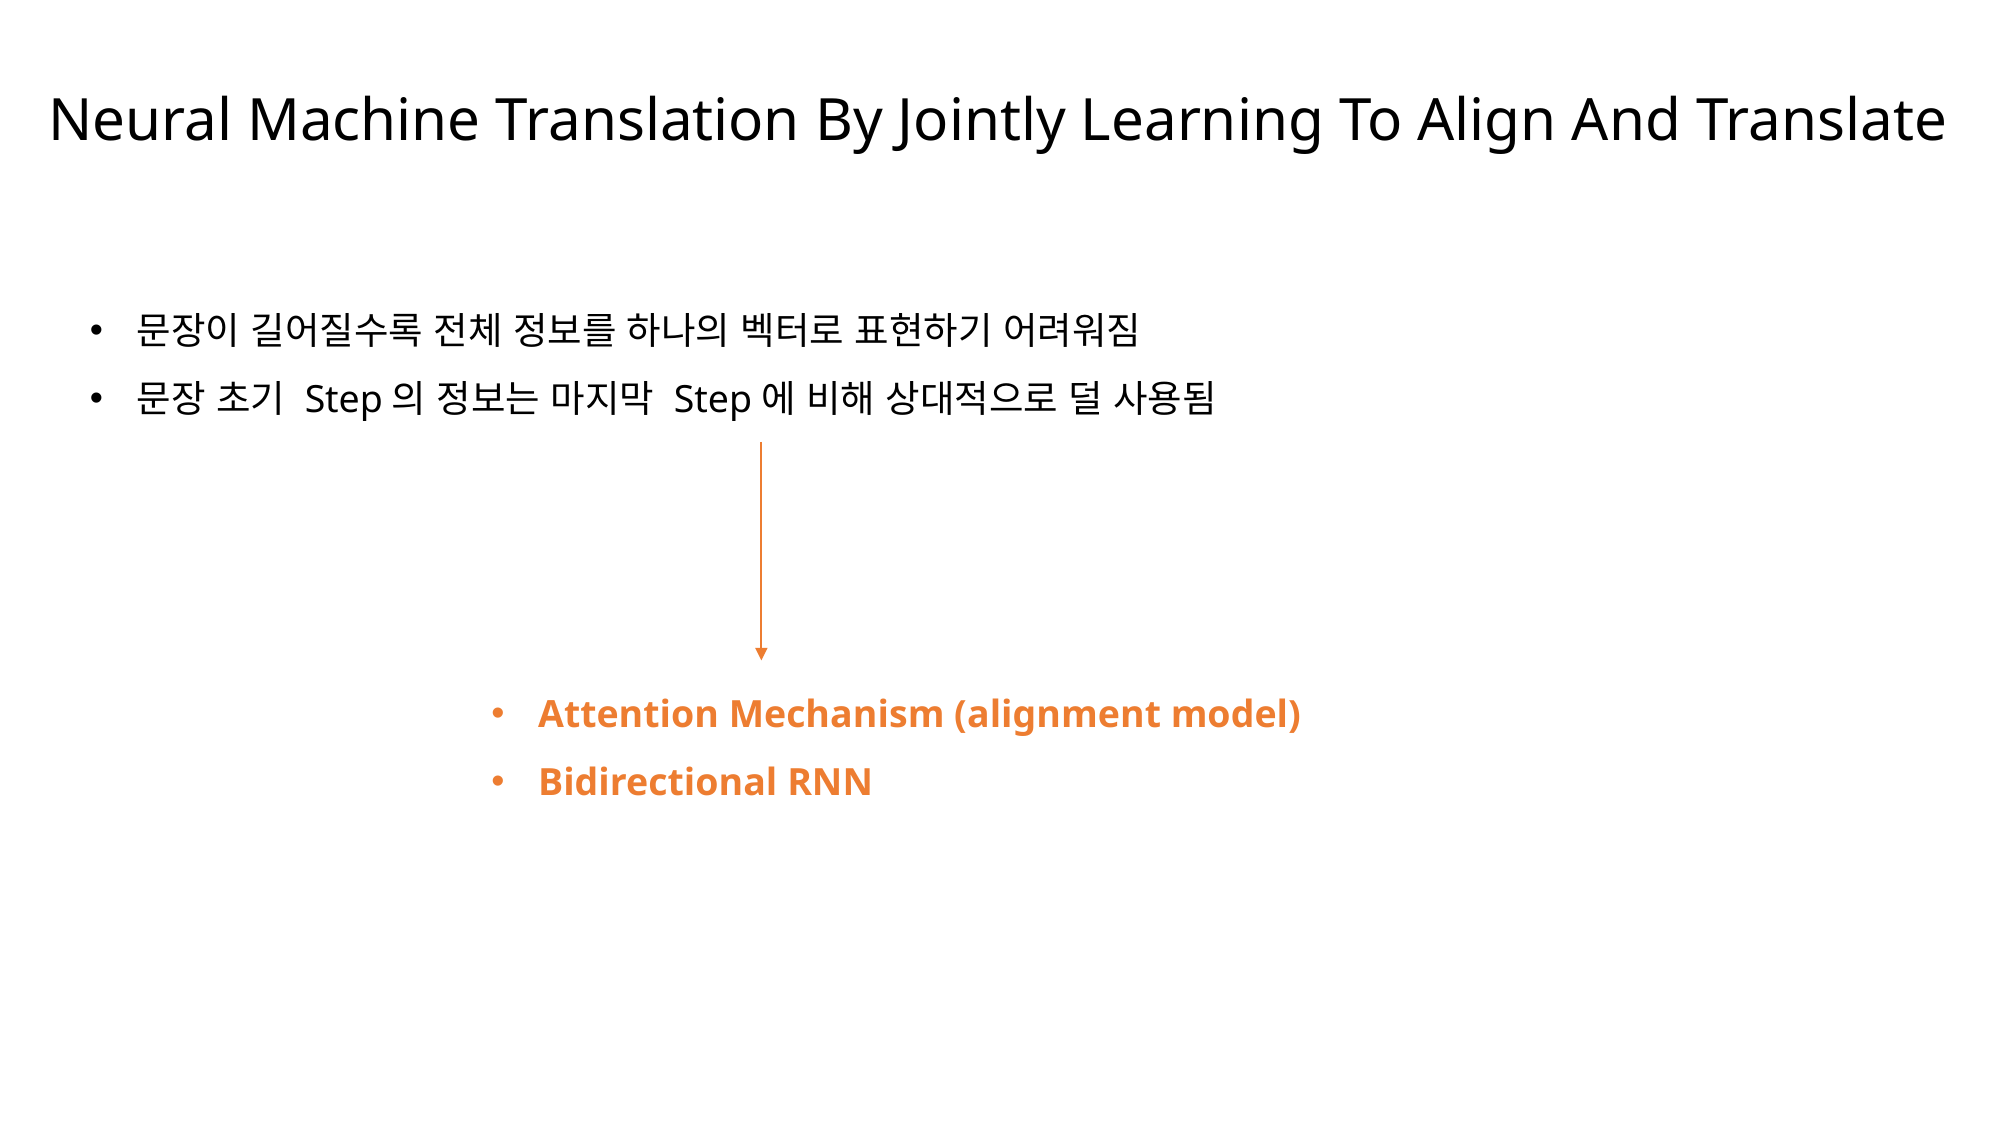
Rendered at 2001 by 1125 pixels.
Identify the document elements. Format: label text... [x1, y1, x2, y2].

text_box Neural Machine Translation By Jointly Learning To Align And Translate [33, 40, 1962, 160]
text_box Attention Mechanism (alignment model) Bidirectional RNN [476, 660, 1317, 811]
text_box 문장이 길어질수록 전체 정보를 하나의 벡터로 표현하기 어려워짐 문장 초기 Step의 정보는 마지막 Step에 비해 상대적으로 덜 사용됨 [75, 277, 1233, 428]
